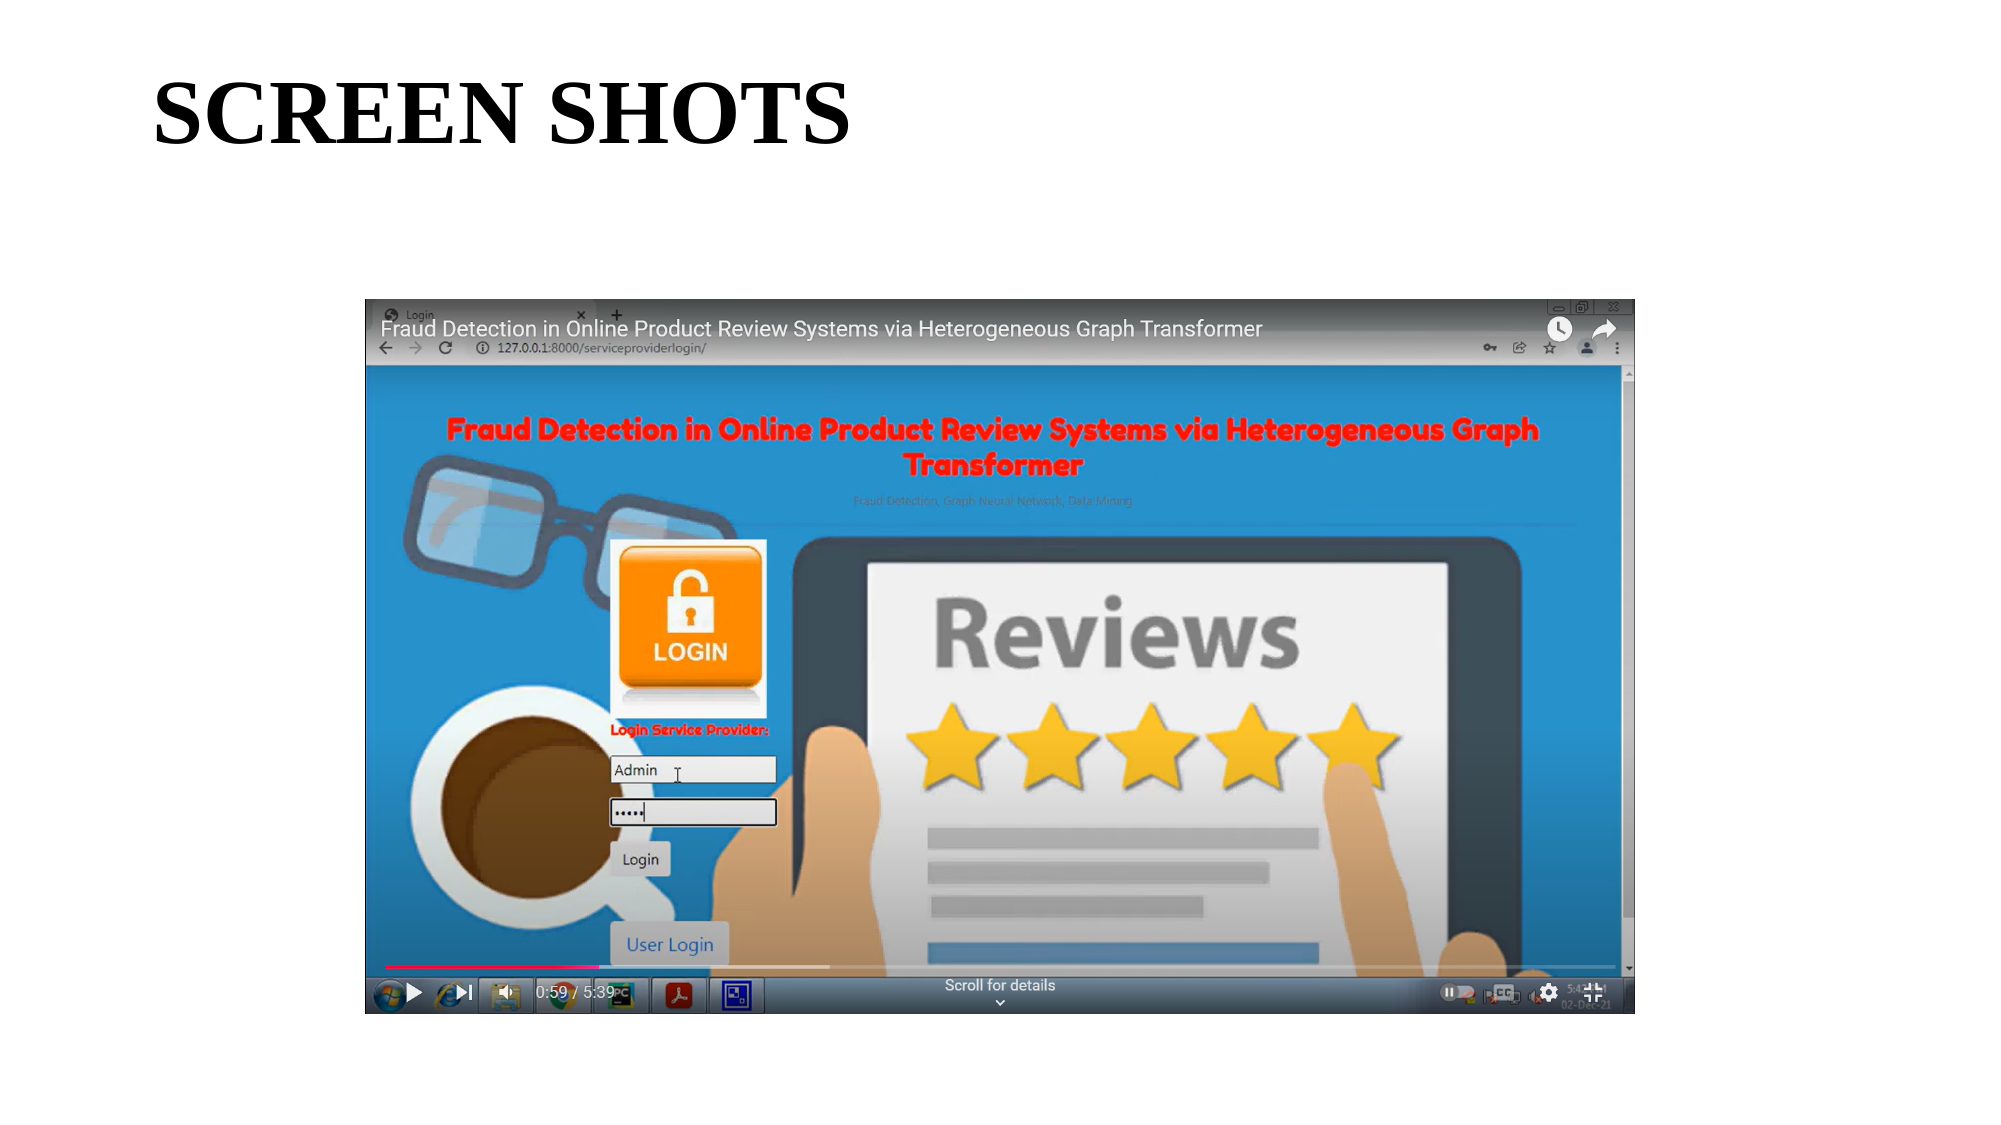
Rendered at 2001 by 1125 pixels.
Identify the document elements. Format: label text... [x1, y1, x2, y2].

title SCREEN SHOTS [137, 59, 1863, 278]
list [365, 299, 1635, 1014]
